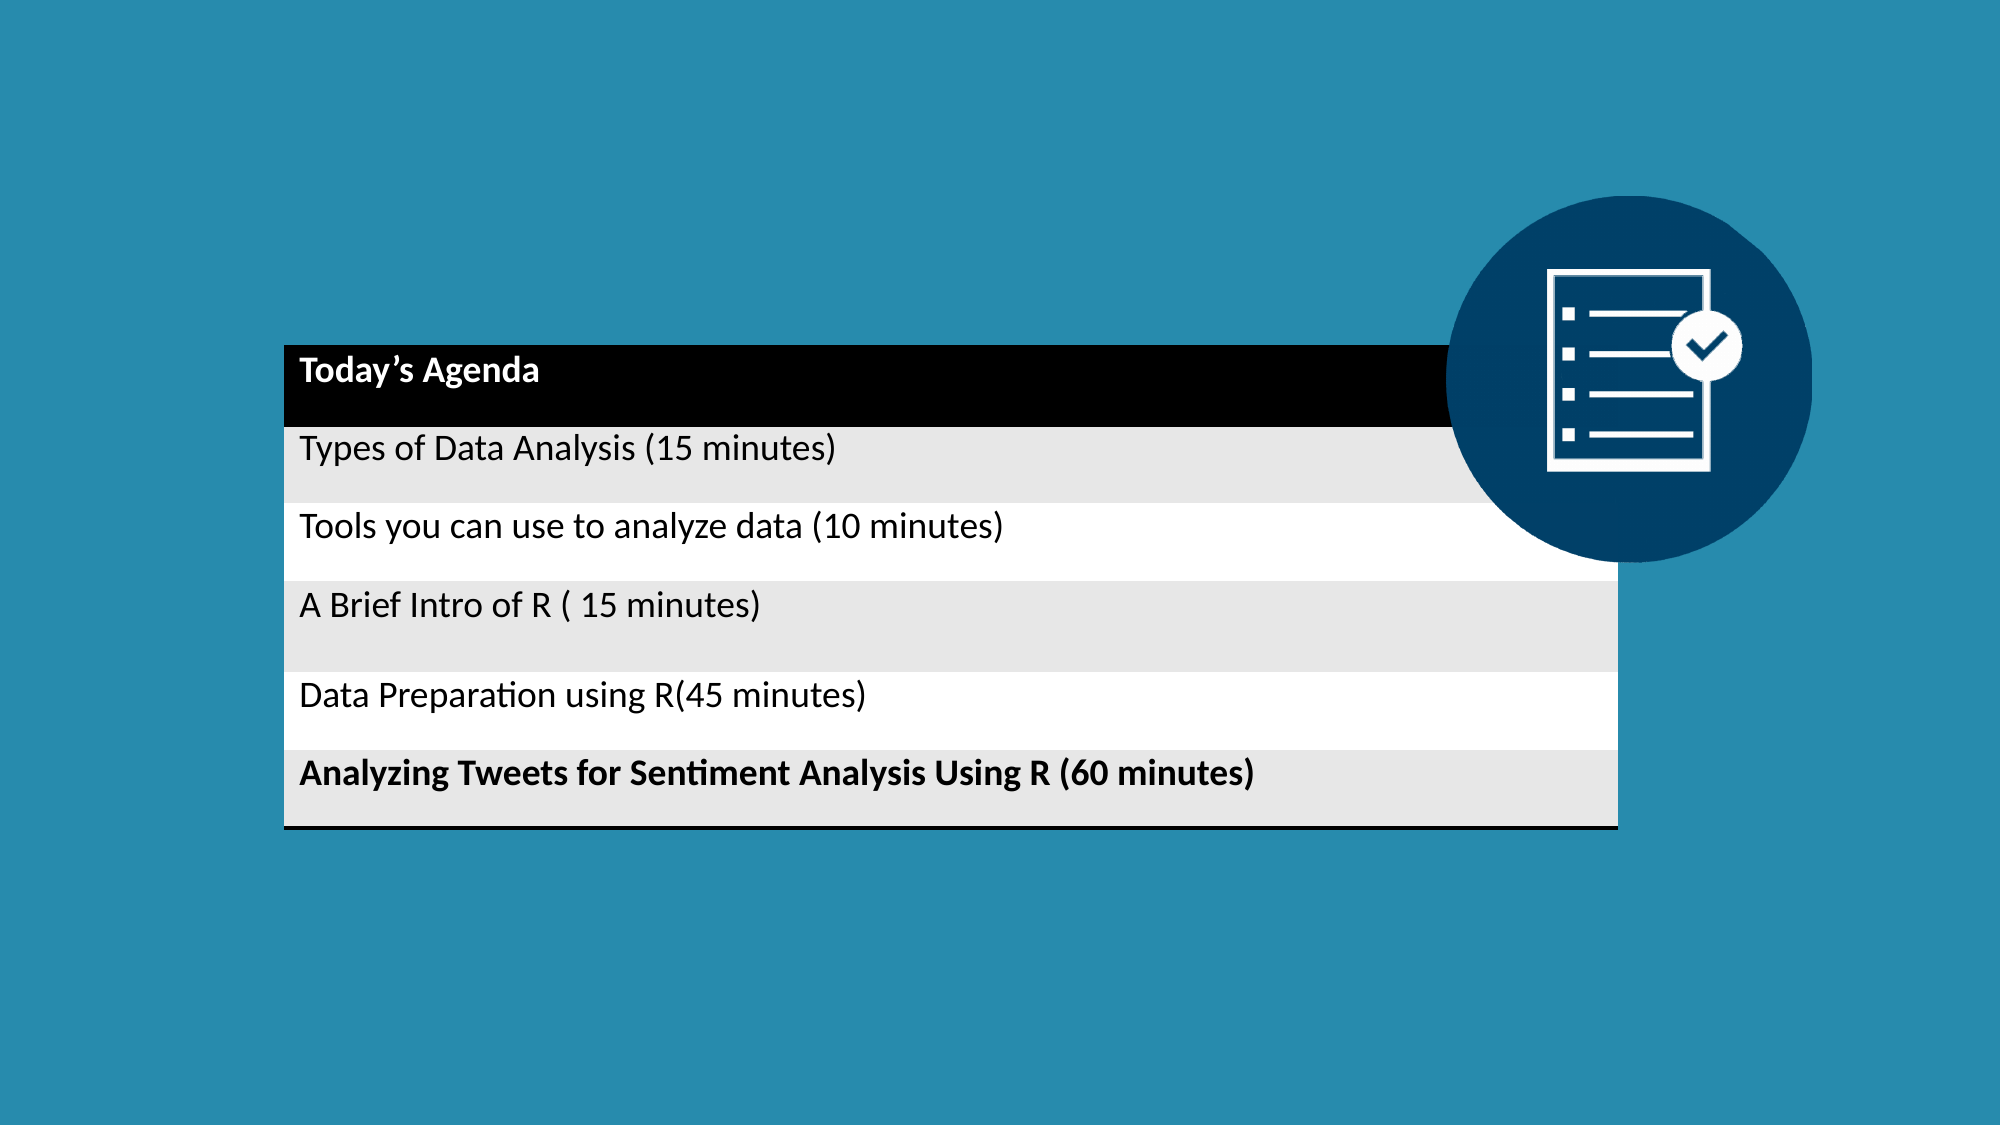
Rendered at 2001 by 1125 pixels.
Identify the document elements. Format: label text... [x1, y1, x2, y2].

table_cell Tools you can use to analyze data (10 minutes) [284, 503, 1618, 581]
table_cell A Brief Intro of R ( 15 minutes) [284, 581, 1618, 672]
picture [1444, 196, 1812, 563]
table_cell Data Preparation using R(45 minutes) [284, 672, 1618, 750]
table_cell Analyzing Tweets for Sentiment Analysis Using R (60 minutes) [284, 750, 1618, 826]
table_header Today’s Agenda [284, 349, 1444, 423]
table_cell Types of Data Analysis (15 minutes) [284, 427, 1444, 503]
